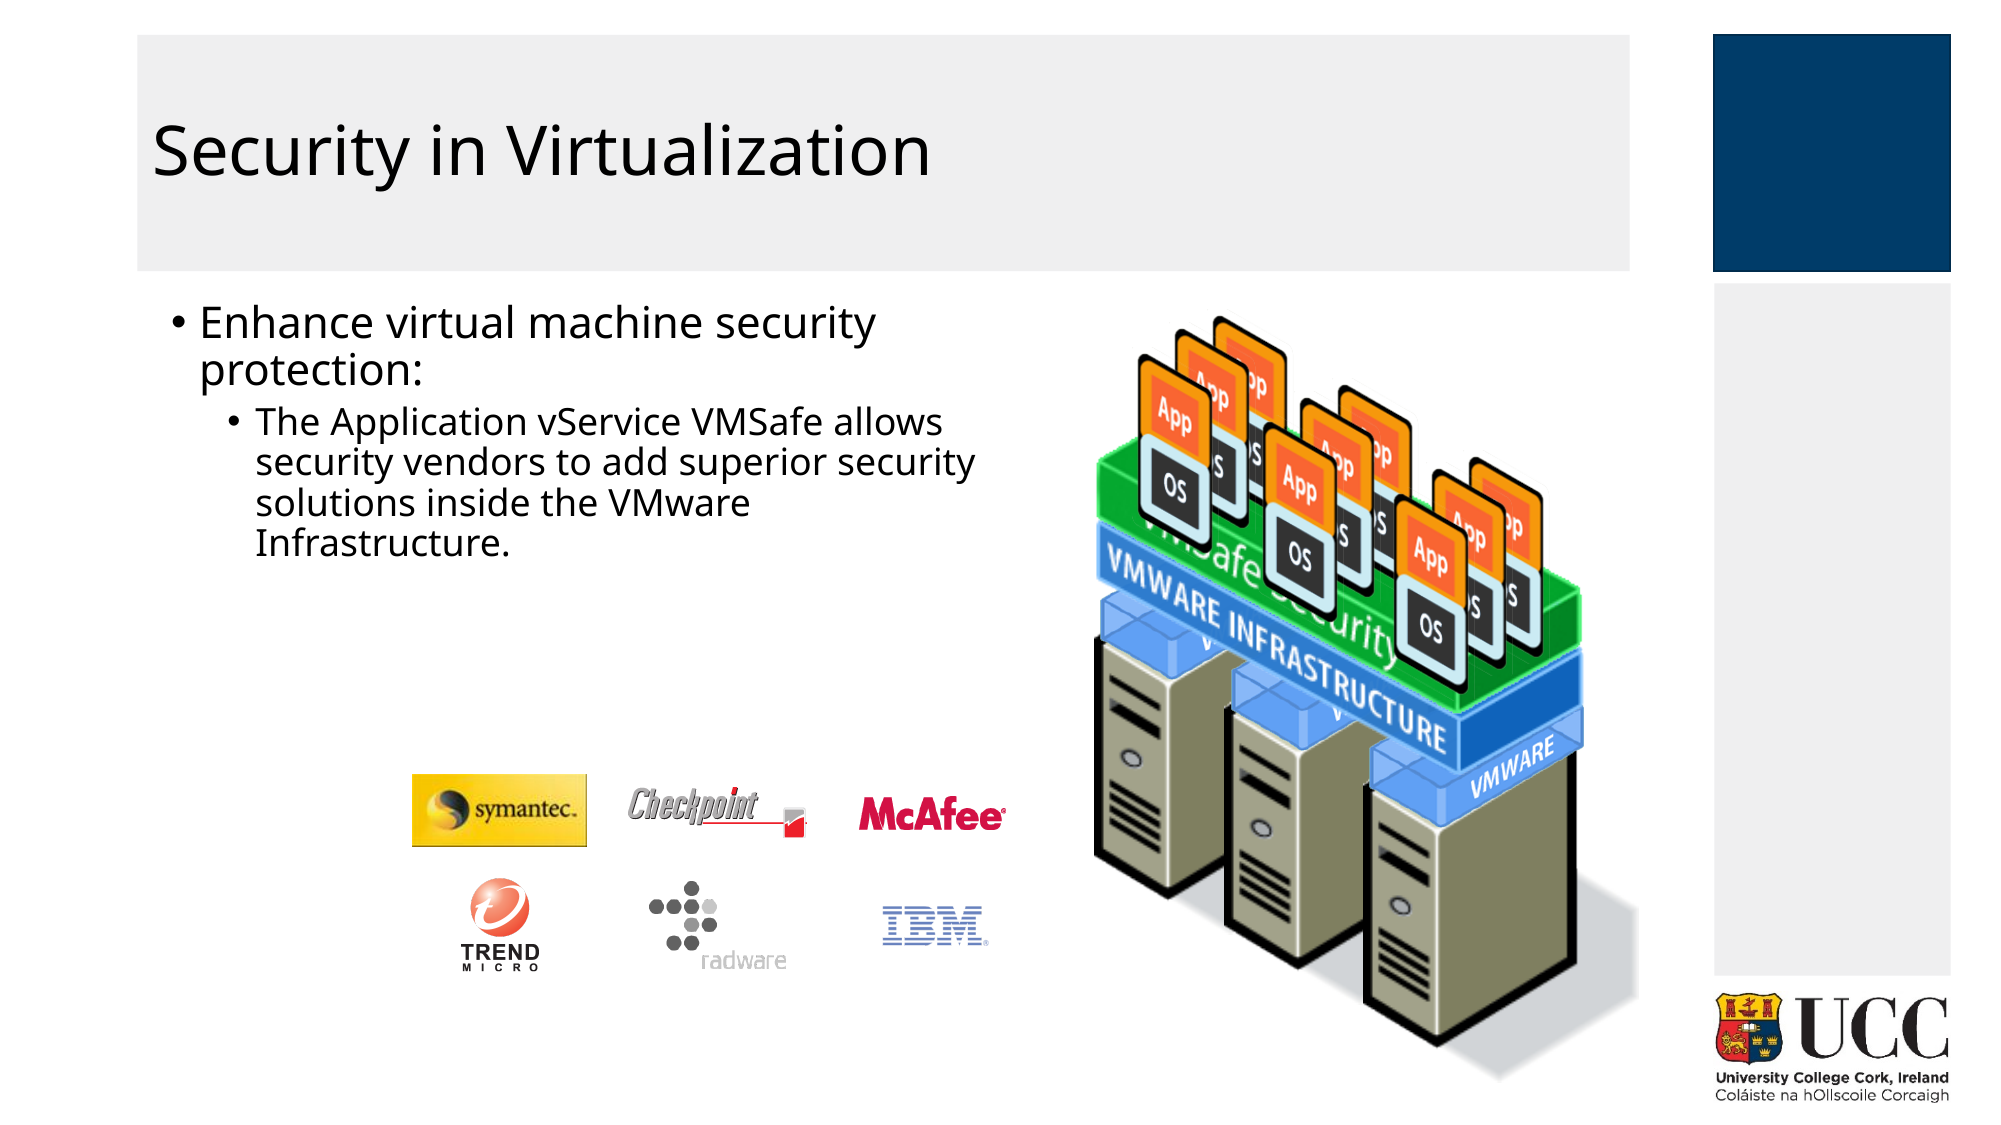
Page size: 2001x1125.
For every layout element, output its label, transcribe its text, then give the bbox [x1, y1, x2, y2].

picture [1713, 991, 1951, 1103]
picture [412, 774, 587, 847]
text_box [1363, 654, 1639, 1083]
picture [460, 878, 539, 972]
picture [628, 787, 807, 838]
title Security in Virtualization [137, 34, 1630, 272]
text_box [1131, 309, 1550, 701]
list Enhance virtual machine security protection: The Application vService VMSafe allows security vendors to add superior security solutions inside the VMware Infrastructure. [155, 293, 1018, 731]
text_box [1224, 782, 1363, 1005]
picture [859, 796, 1006, 830]
picture [868, 891, 997, 959]
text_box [1094, 723, 1224, 935]
picture [648, 881, 786, 969]
picture [1093, 384, 1588, 782]
